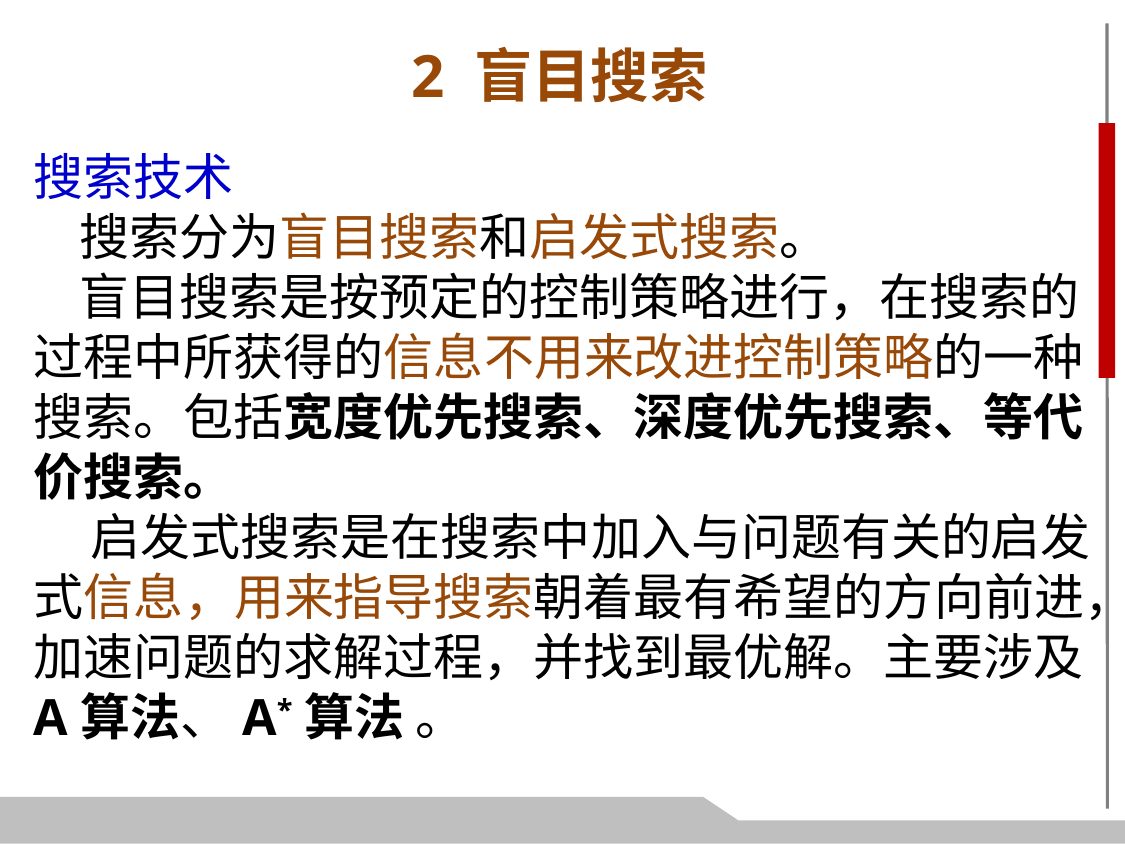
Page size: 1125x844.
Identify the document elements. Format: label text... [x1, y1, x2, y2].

text_box 搜索技术 搜索分为盲目搜索和启发式搜索。 盲目搜索是按预定的控制策略进行，在搜索的过程中所获得的信息不用来改进控制策略的一种搜索。包括宽度优先搜索、深度优先搜索、等代价搜索。 启发式搜索是在搜索中加入与问题有关的启发式信息，用来指导搜索朝着最有希望的方向前进，加速问题的求解过程，并找到最优解。主要涉及A算法、A*算法 。 [19, 138, 1125, 754]
text_box 2 盲目搜索 [397, 32, 870, 117]
